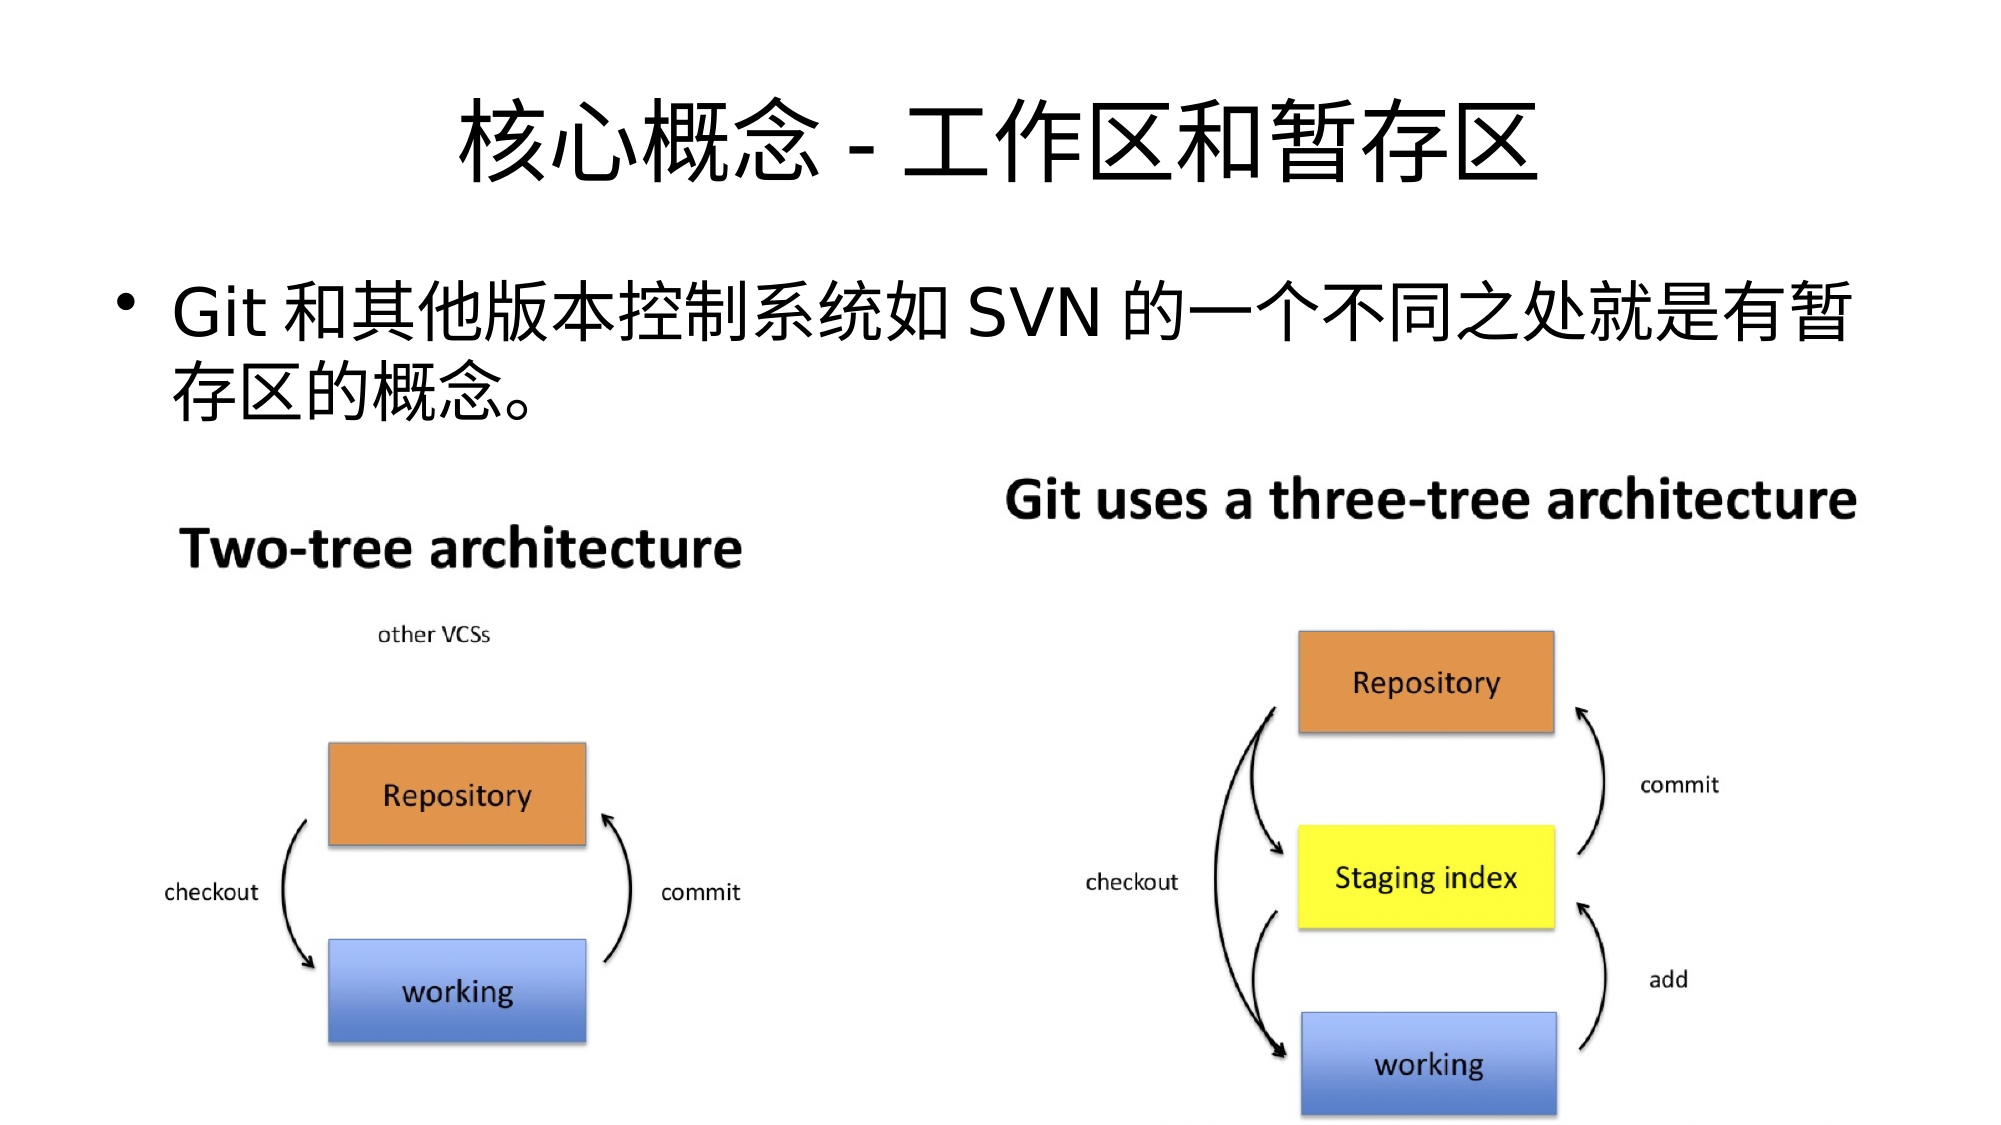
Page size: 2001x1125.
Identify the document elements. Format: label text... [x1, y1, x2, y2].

list Git和其他版本控制系统如SVN的一个不同之处就是有暂存区的概念。 [99, 262, 1901, 1006]
picture [38, 497, 938, 1082]
title 核心概念-工作区和暂存区 [99, 44, 1901, 233]
picture [973, 454, 1901, 1125]
